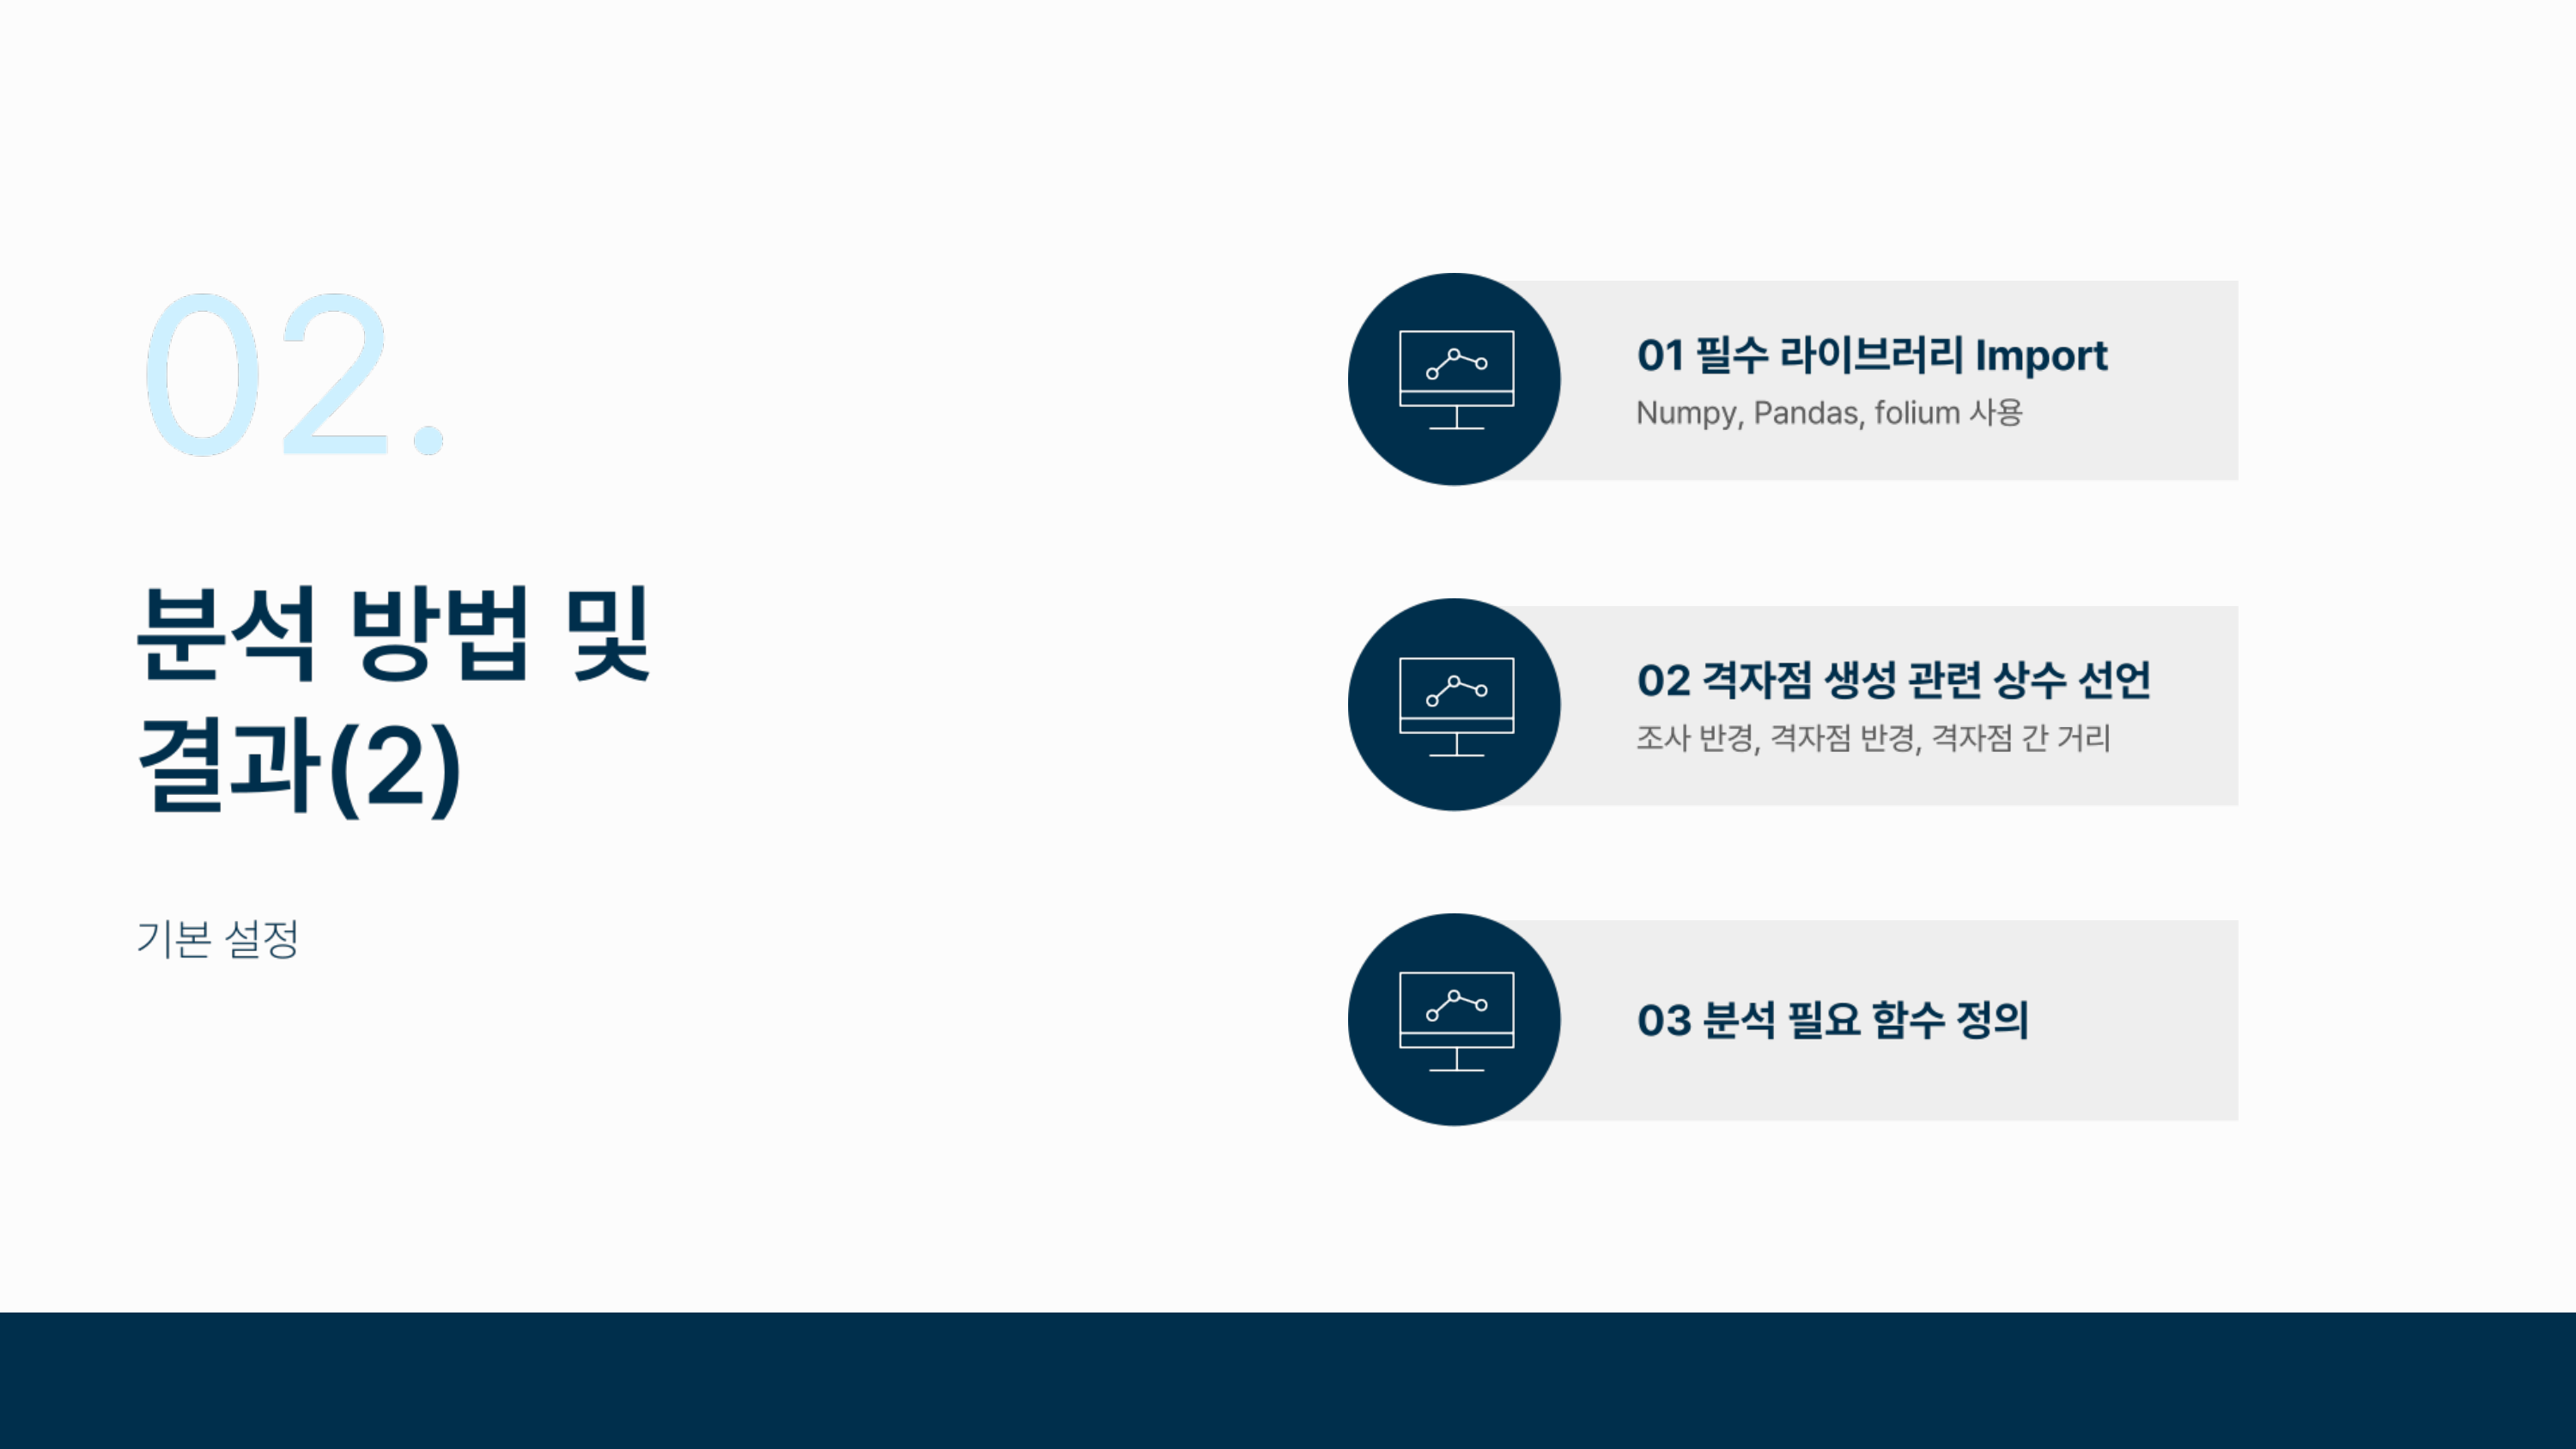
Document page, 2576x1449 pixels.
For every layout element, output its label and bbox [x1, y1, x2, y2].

picture [0, 1312, 2576, 1449]
picture [58, 78, 764, 1013]
picture [1348, 598, 2239, 836]
picture [1348, 273, 2239, 487]
picture [1348, 913, 2239, 1150]
